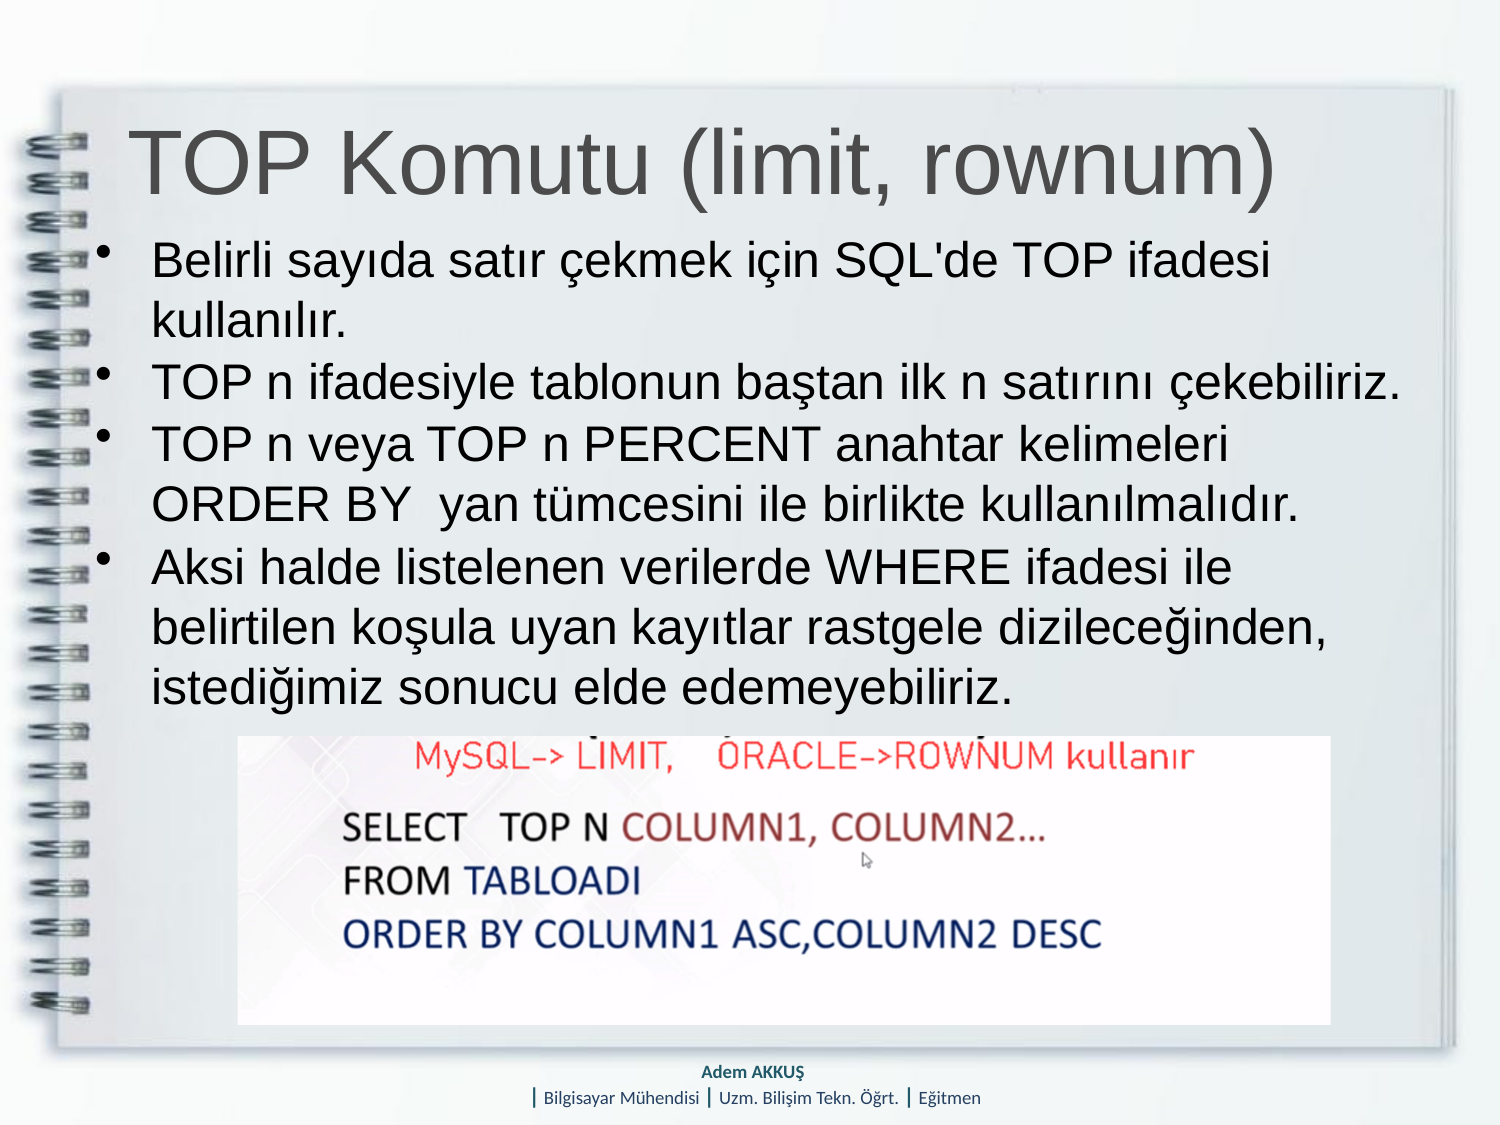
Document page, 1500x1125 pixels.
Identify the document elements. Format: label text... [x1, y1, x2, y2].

title TOP Komutu (limit, rownum) [125, 101, 1407, 224]
picture [0, 0, 1500, 1125]
footer Adem AKKUŞ | Bilgisayar Mühendisi | Uzm. Bilişim Tekn. Öğrt. | Eğitmen [440, 1052, 1070, 1125]
text_box Belirli sayıda satır çekmek için SQL'de TOP ifadesi kullanılır. TOP n ifadesiyle tablonun baştan ilk n satırını çekebiliriz. TOP n veya TOP n PERCENT anahtar kelimeleri ORDER BY yan tümcesini ile birlikte kullanılmalıdır. Aksi halde listelenen verilerde WHERE ifadesi ile belirtilen koşula uyan kayıtlar rastgele dizileceğinden, istediğimiz sonucu elde edemeyebiliriz. [93, 224, 1417, 715]
